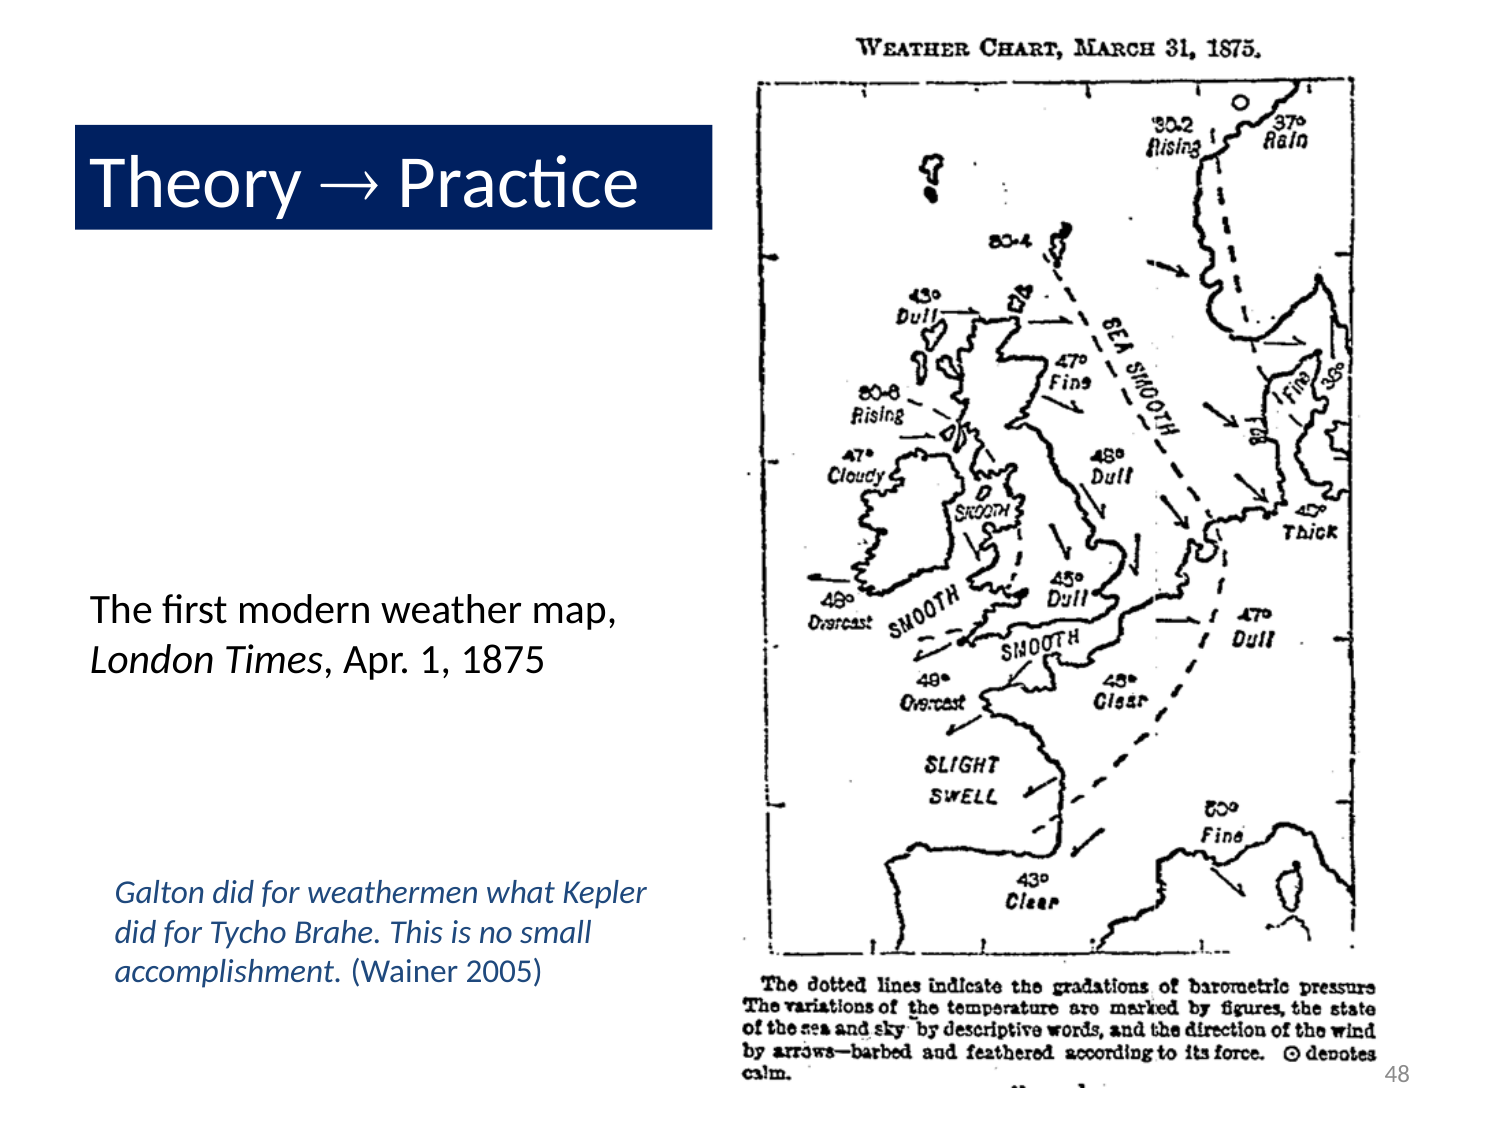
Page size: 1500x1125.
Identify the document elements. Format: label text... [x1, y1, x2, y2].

text_box The first modern weather map, London Times, Apr. 1, 1875 [74, 574, 688, 690]
text_box Theory  Practice [75, 124, 713, 230]
picture [737, 24, 1380, 1088]
text_box Galton did for weathermen what Kepler did for Tycho Brahe. This is no small accomplishment. (Wainer 2005) [99, 862, 700, 997]
slide_number 48 [1074, 1042, 1425, 1103]
